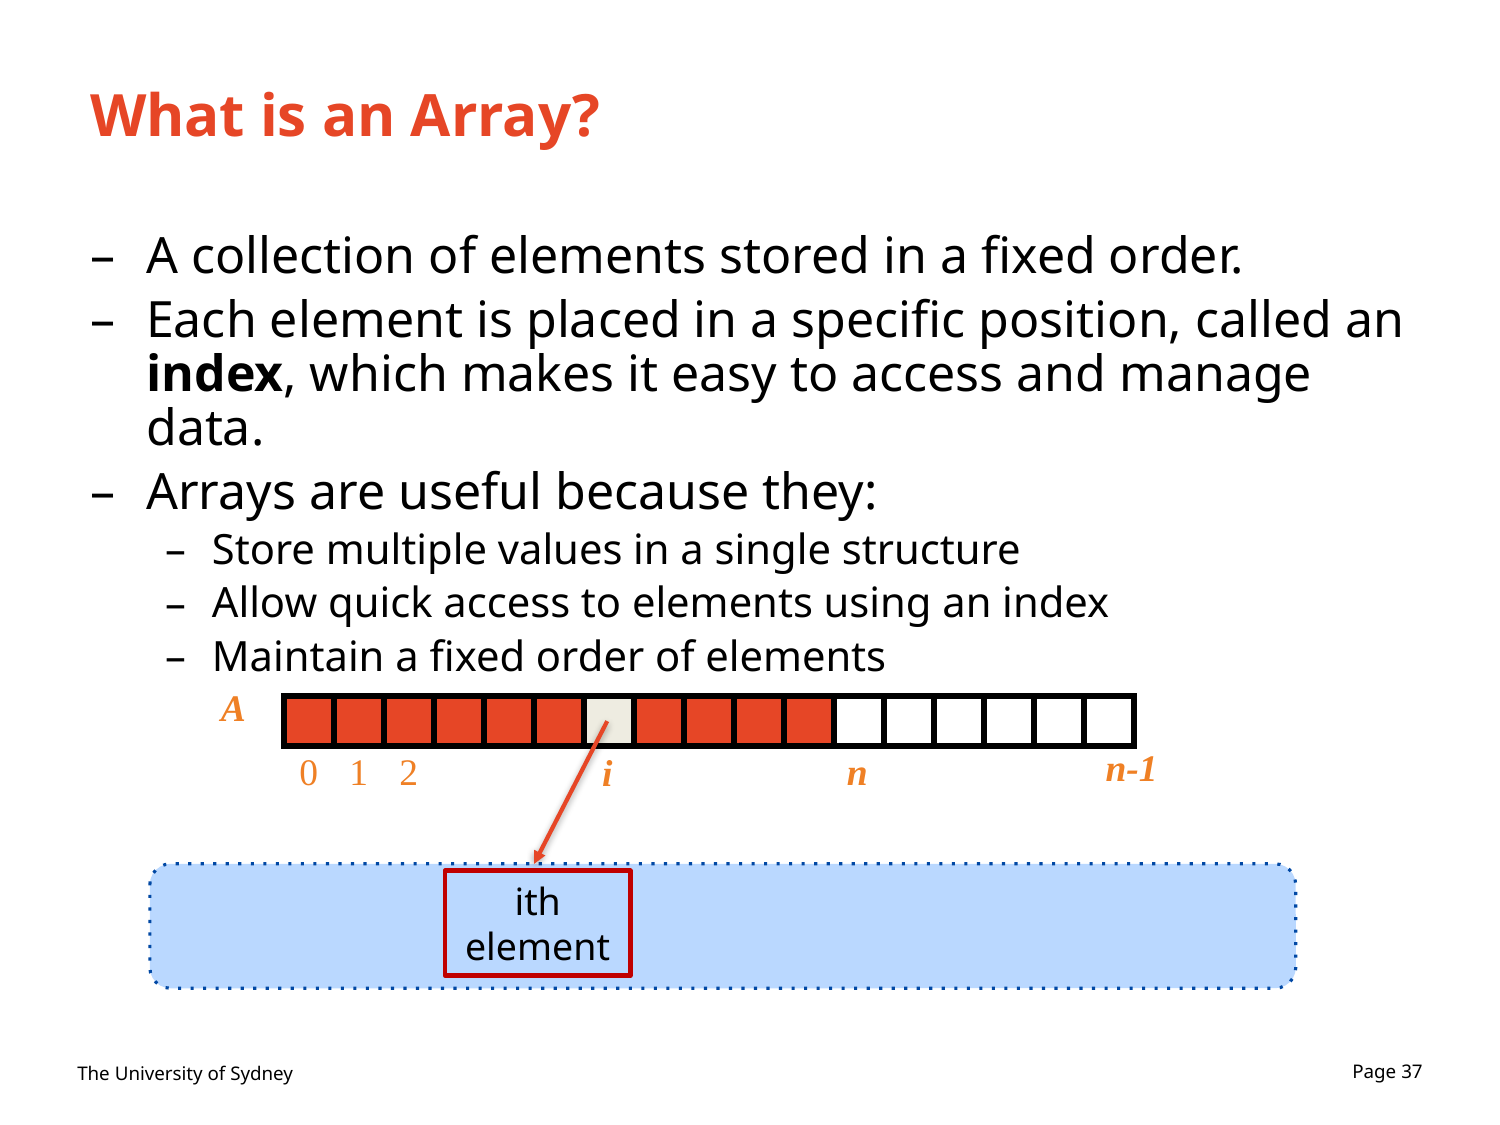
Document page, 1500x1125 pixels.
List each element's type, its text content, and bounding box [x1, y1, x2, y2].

text_box ith element [445, 870, 631, 976]
title What is an Array? [75, 19, 1425, 207]
text_box [149, 863, 1296, 989]
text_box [533, 720, 608, 865]
list A collection of elements stored in a fixed order. Each element is placed in a specific position, called an index, which makes it easy to access and manage data. Arrays are useful because they: Store multiple values in a single structure Allow quick access to elements using an index Maintain a fixed order of elements [75, 222, 1425, 1005]
text_box n-1 [1140, 744, 1175, 790]
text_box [208, 683, 1135, 809]
